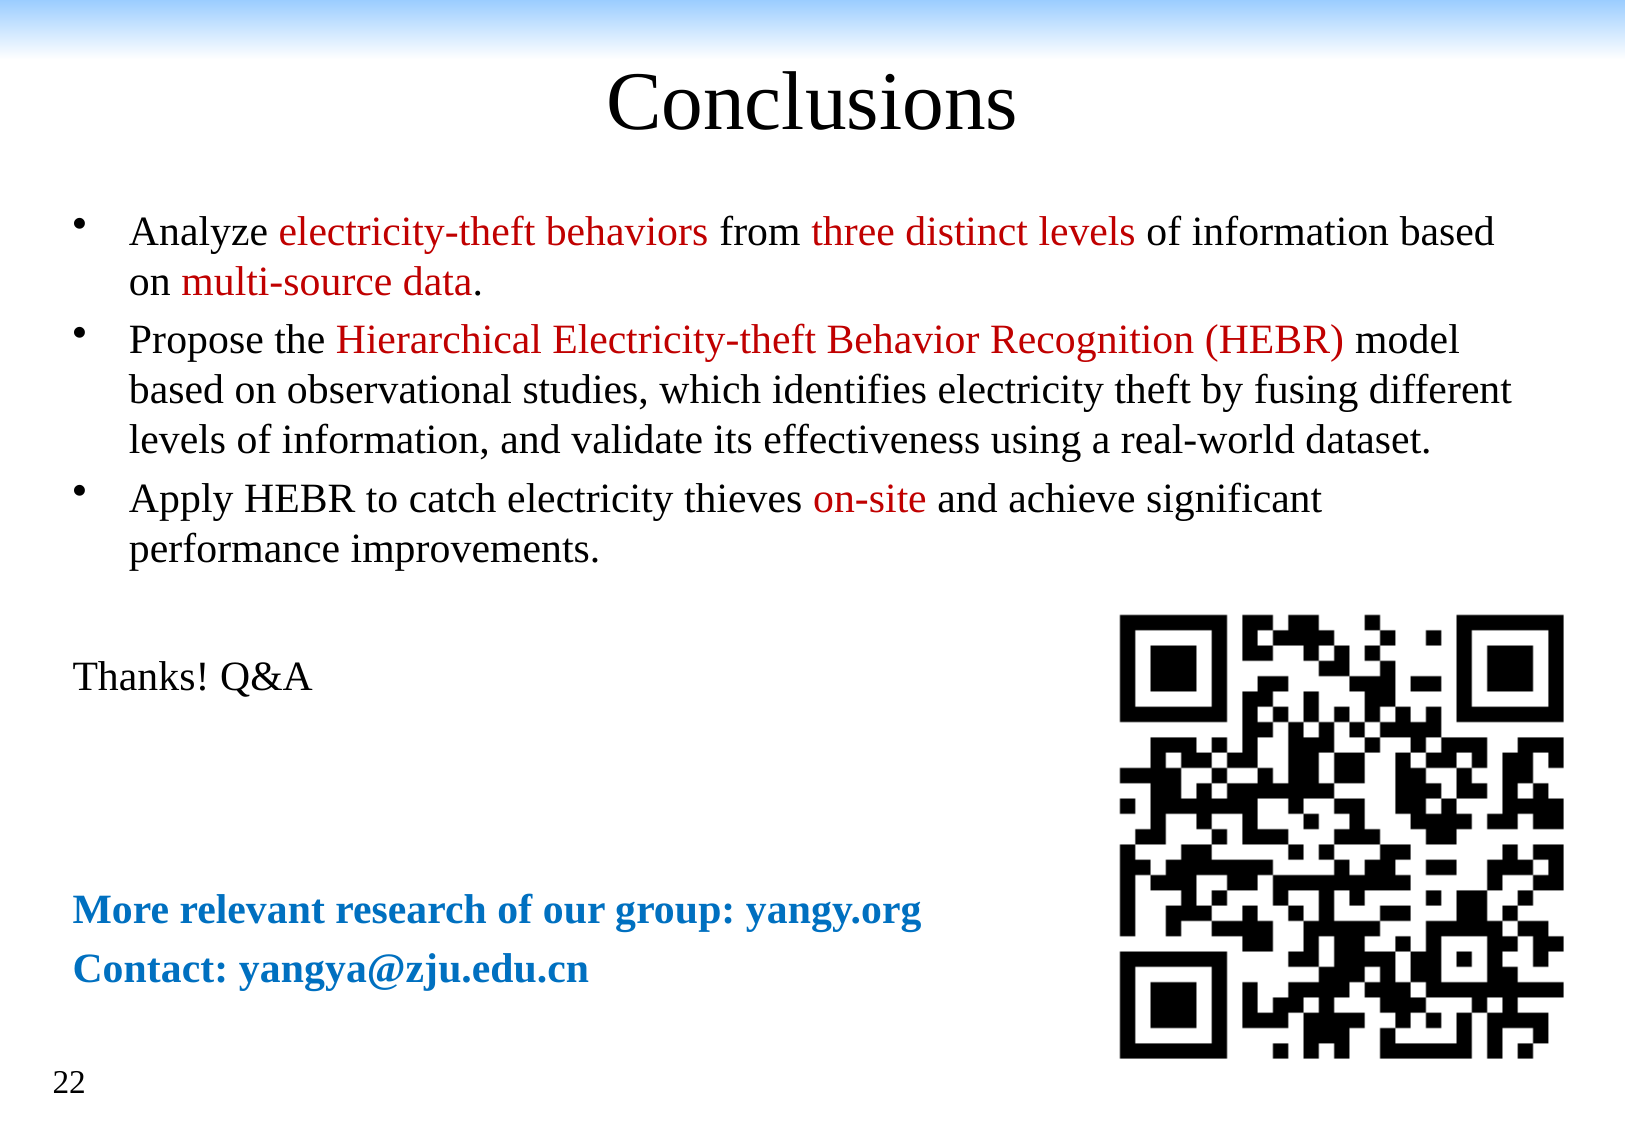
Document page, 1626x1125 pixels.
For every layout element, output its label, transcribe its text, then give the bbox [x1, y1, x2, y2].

title Conclusions [44, 30, 1581, 162]
list Analyze electricity-theft behaviors from three distinct levels of information based on multi-source data. Propose the Hierarchical Electricity-theft Behavior Recognition (HEBR) model based on observational studies, which identifies electricity theft by fusing different levels of information, and validate its effectiveness using a real-world dataset. Apply HEBR to catch electricity thieves on-site and achieve significant performance improvements. Thanks! Q&A More relevant research of our group: yangy.org Contact: yangya@zju.edu.cn [57, 196, 1558, 1006]
picture [1105, 600, 1581, 1076]
